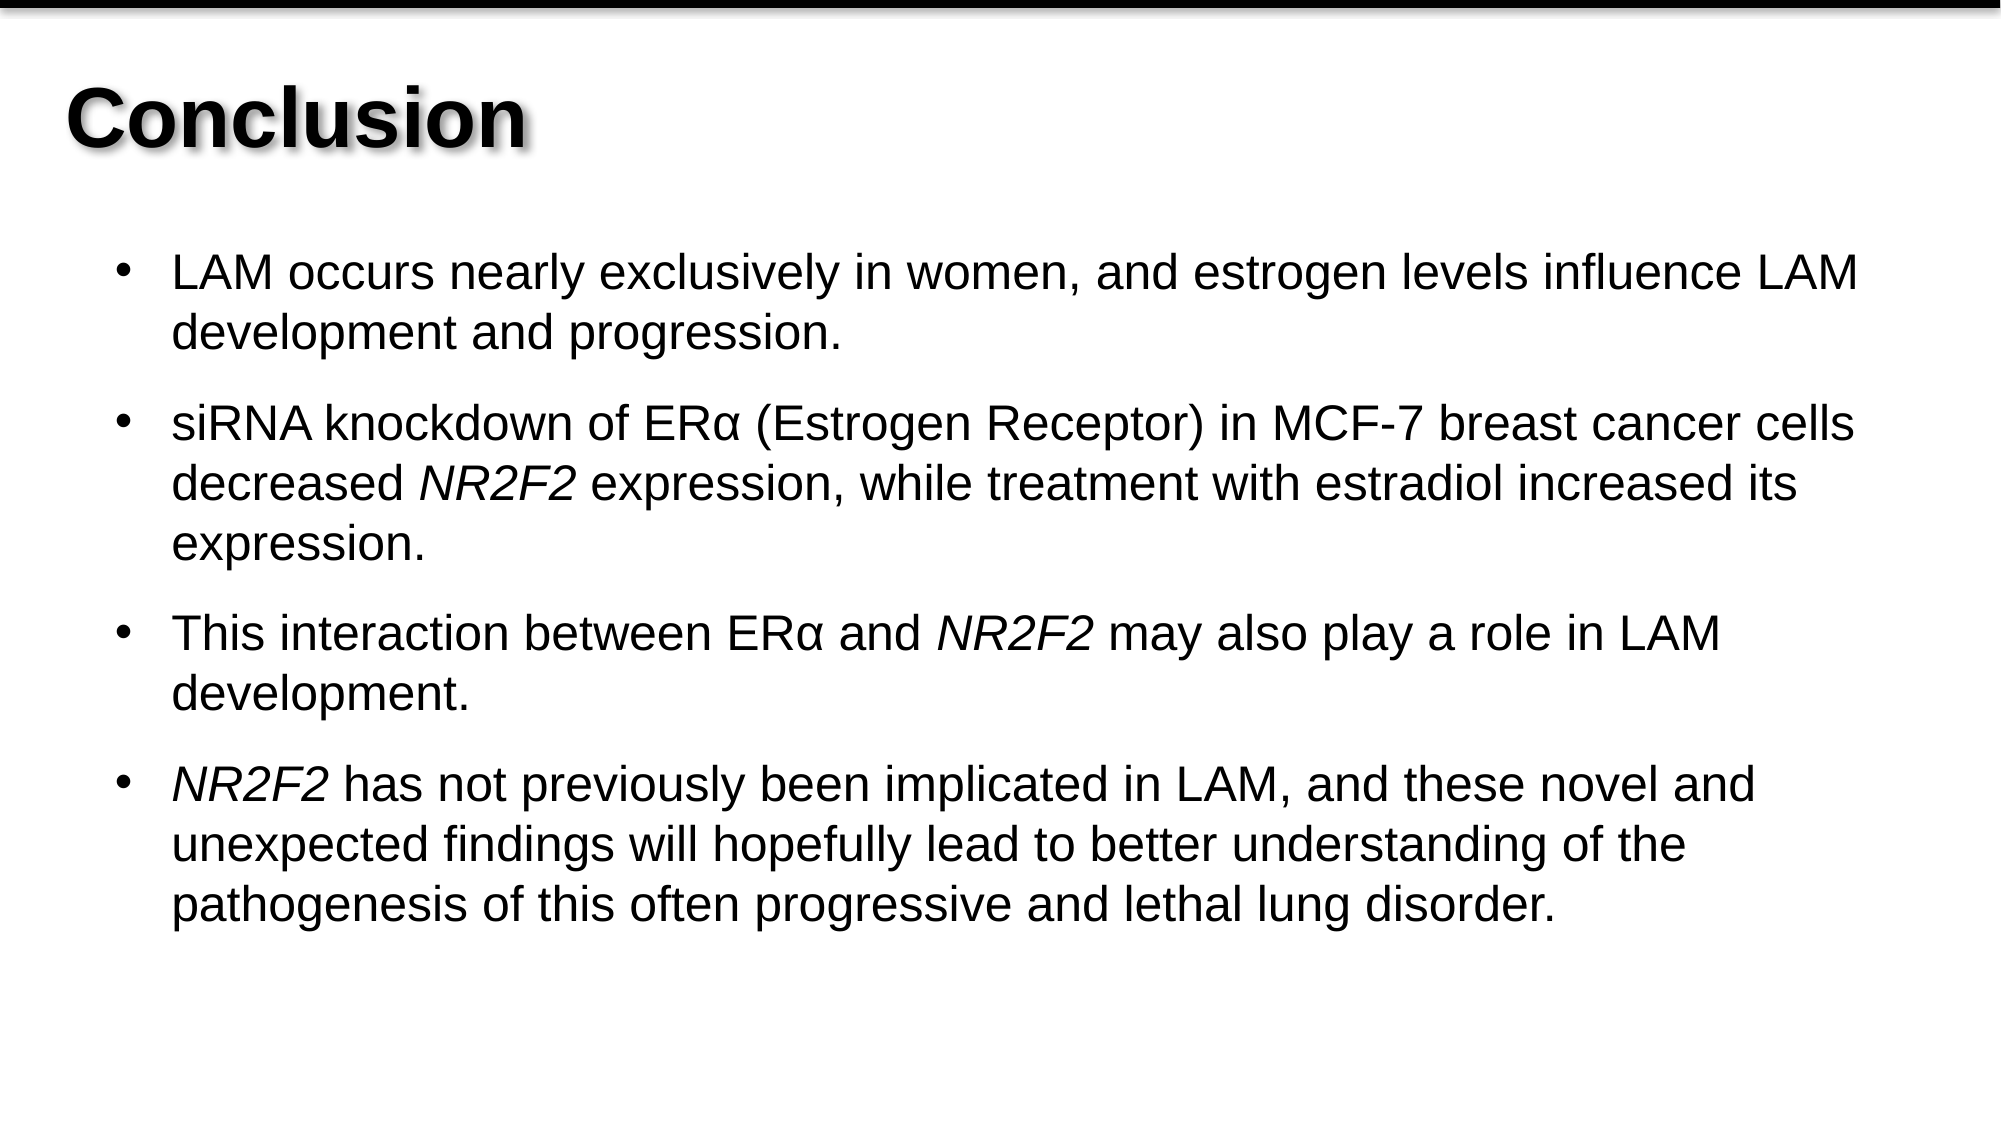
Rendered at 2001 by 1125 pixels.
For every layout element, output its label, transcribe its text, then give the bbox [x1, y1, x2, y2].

list LAM occurs nearly exclusively in women, and estrogen levels influence LAM development and progression. siRNA knockdown of ERα (Estrogen Receptor) in MCF-7 breast cancer cells decreased NR2F2 expression, while treatment with estradiol increased its expression. This interaction between ERα and NR2F2 may also play a role in LAM development. NR2F2 has not previously been implicated in LAM, and these novel and unexpected findings will hopefully lead to better understanding of the pathogenesis of this often progressive and lethal lung disorder. [99, 231, 1900, 1053]
title Conclusion [50, 54, 1851, 173]
